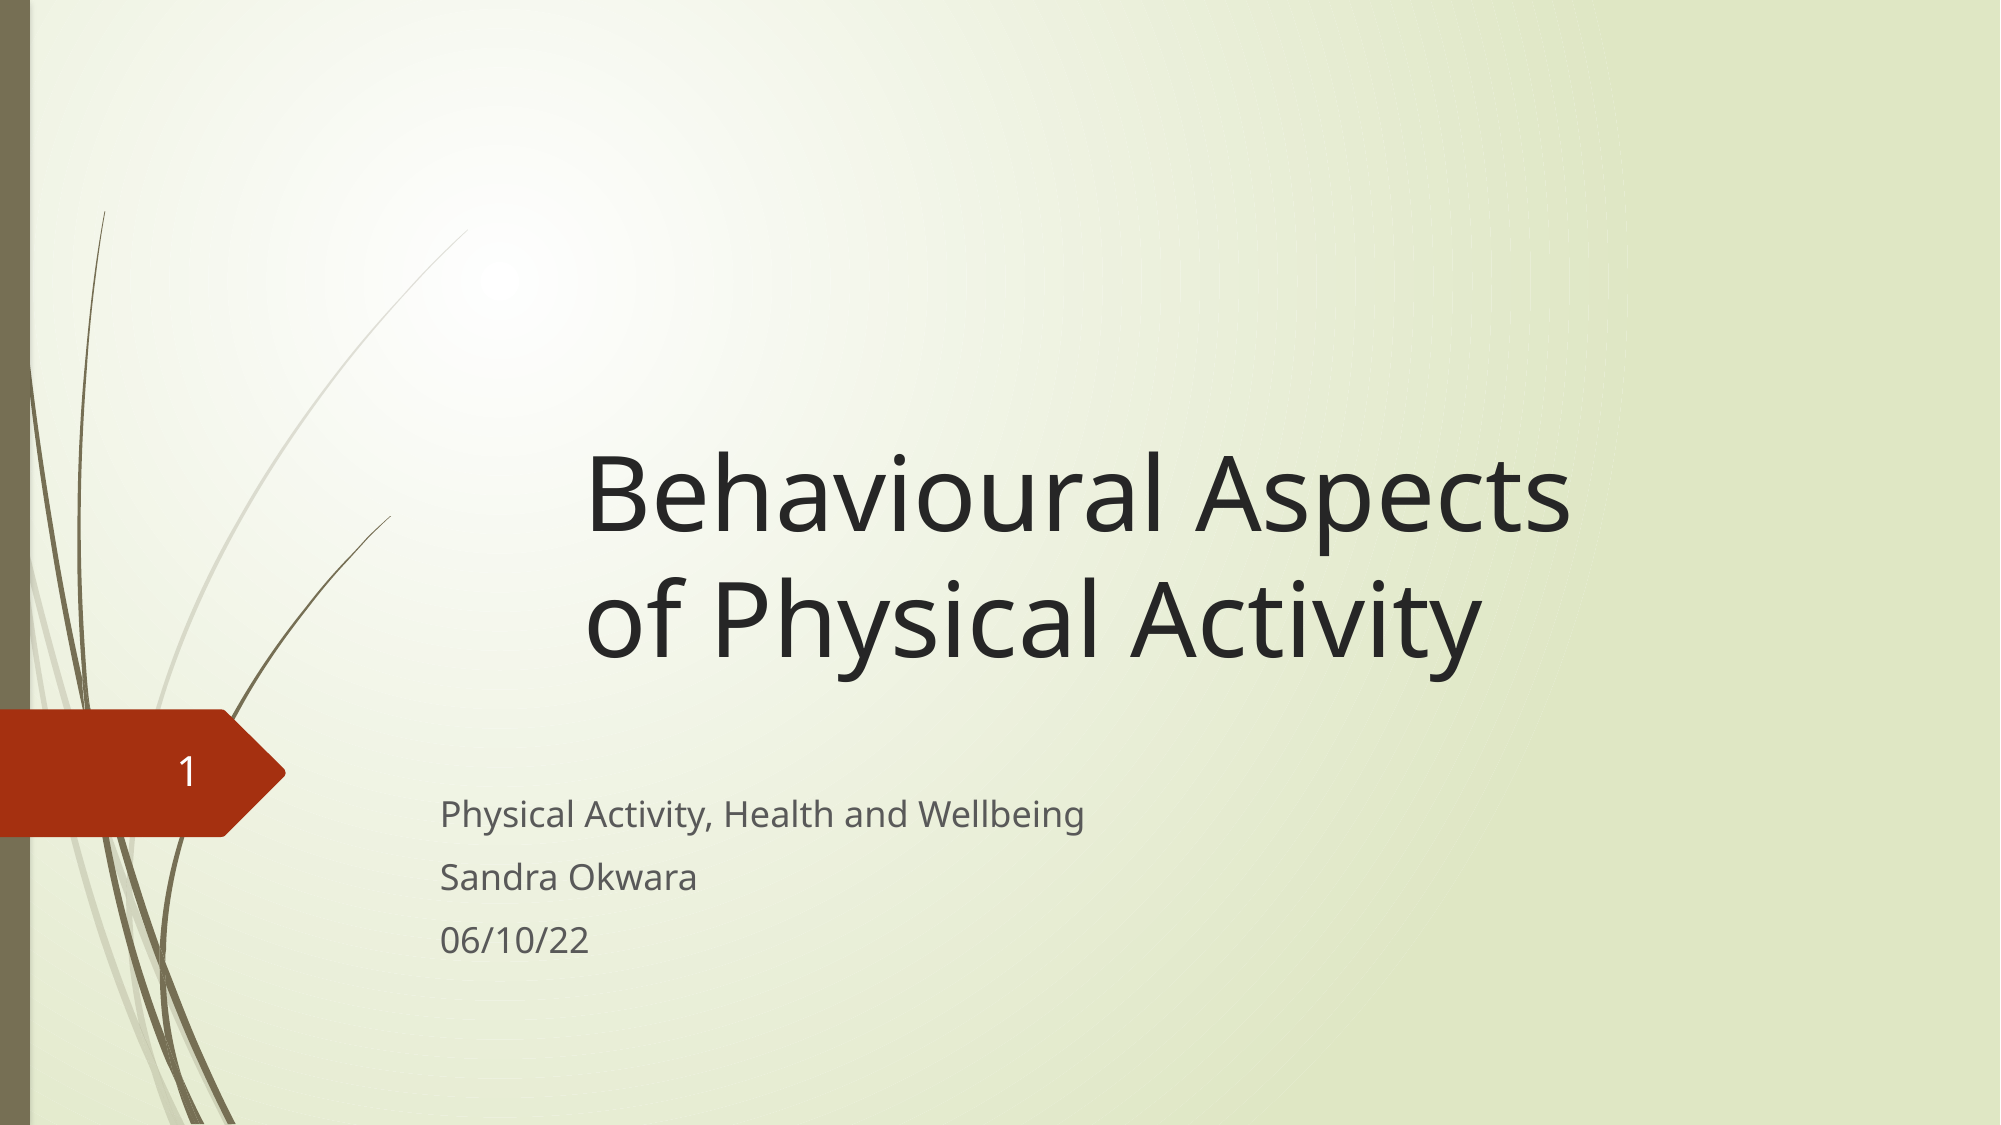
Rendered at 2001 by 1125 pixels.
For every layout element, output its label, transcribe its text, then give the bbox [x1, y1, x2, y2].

slide_number 1 [87, 743, 216, 803]
title Behavioural Aspects of Physical Activity [568, 314, 1652, 686]
subtitle Physical Activity, Health and Wellbeing Sandra Okwara 06/10/22 [424, 783, 1888, 969]
